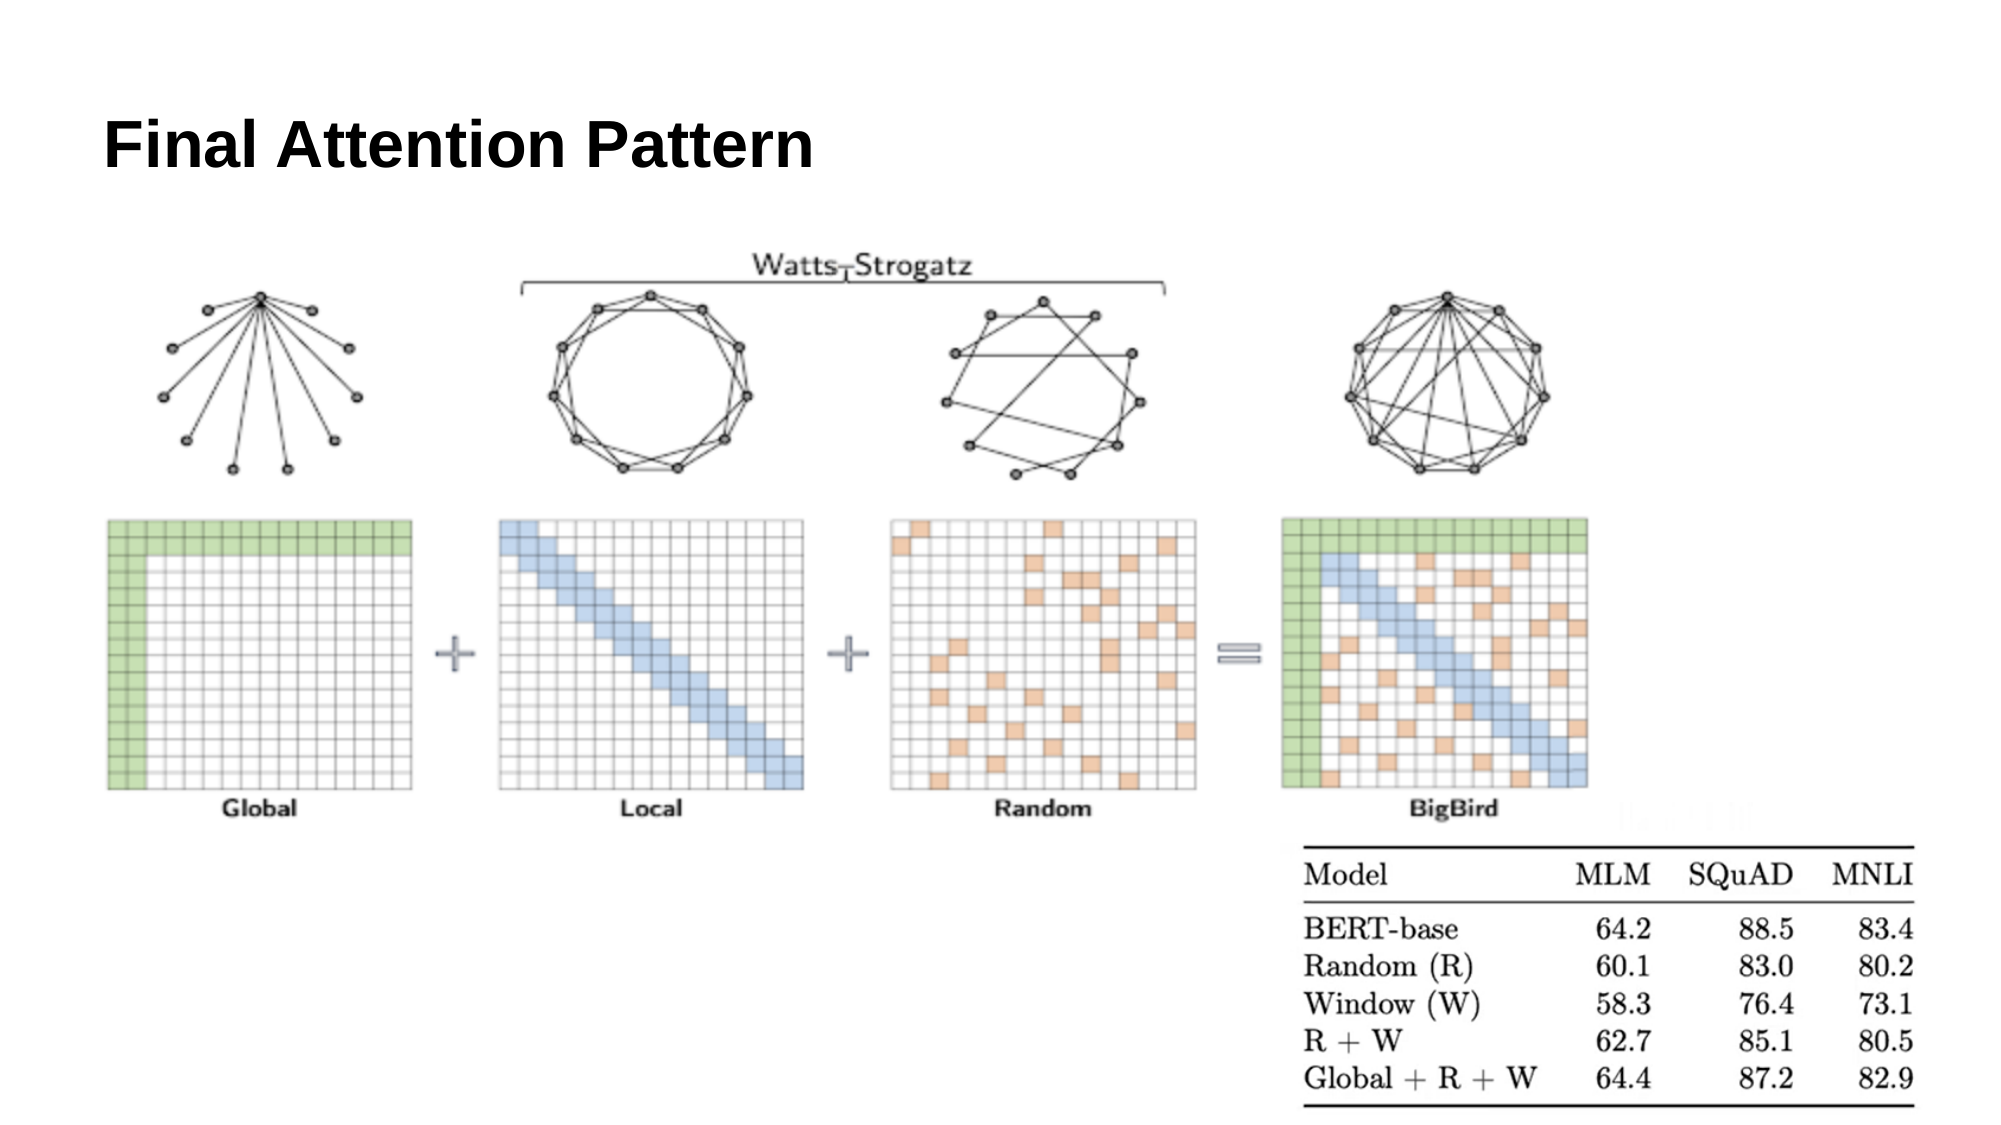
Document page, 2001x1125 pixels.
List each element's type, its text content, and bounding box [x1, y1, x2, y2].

picture [54, 238, 1945, 1125]
title Final Attention Pattern [88, 33, 1547, 190]
